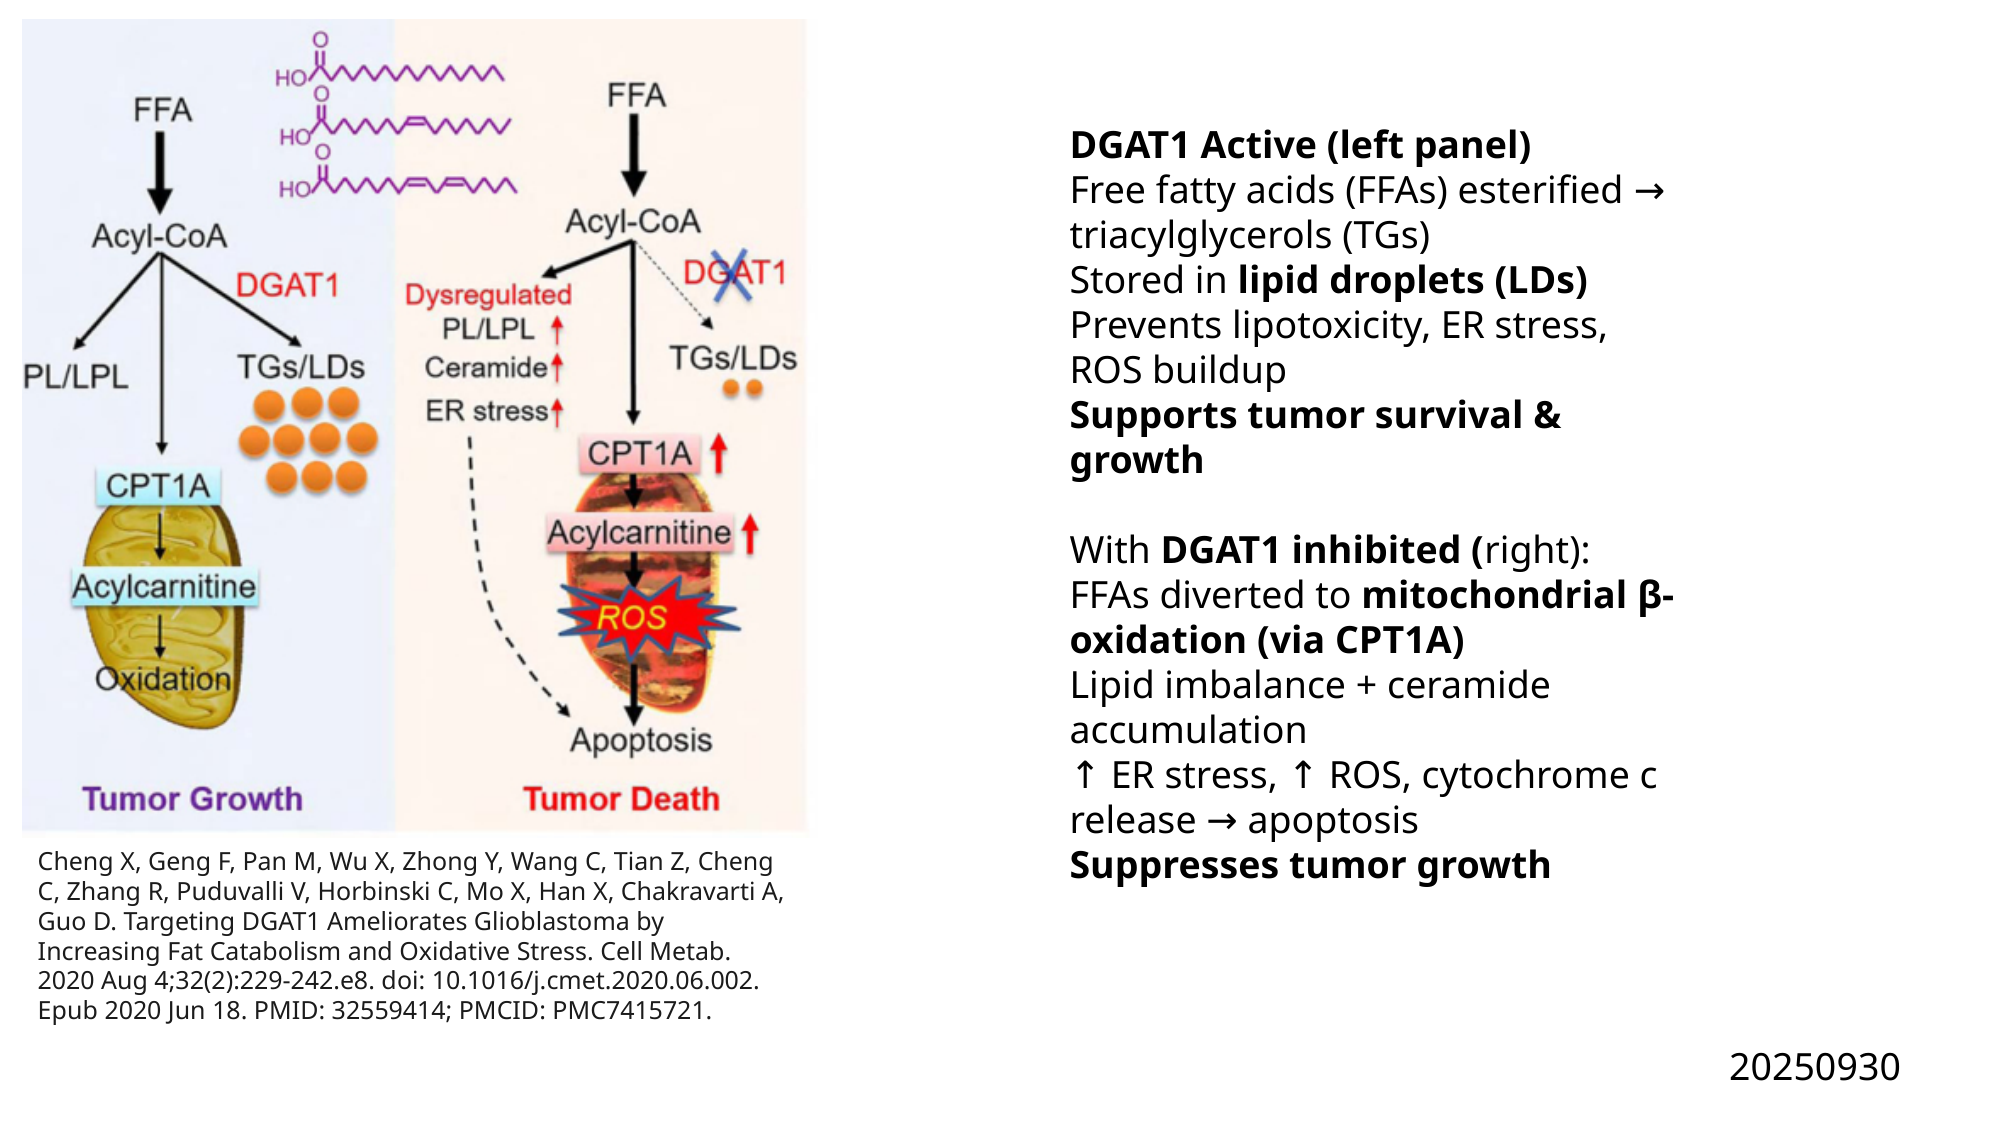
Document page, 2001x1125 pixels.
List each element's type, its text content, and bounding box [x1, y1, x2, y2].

text_box Cheng X, Geng F, Pan M, Wu X, Zhong Y, Wang C, Tian Z, Cheng C, Zhang R, Puduvalli V, Horbinski C, Mo X, Han X, Chakravarti A, Guo D. Targeting DGAT1 Ameliorates Glioblastoma by Increasing Fat Catabolism and Oxidative Stress. Cell Metab. 2020 Aug 4;32(2):229-242.e8. doi: 10.1016/j.cmet.2020.06.002. Epub 2020 Jun 18. PMID: 32559414; PMCID: PMC7415721. [22, 839, 807, 1033]
picture [22, 18, 818, 839]
text_box 20250930 [1714, 1035, 1946, 1096]
text_box DGAT1 Active (left panel) Free fatty acids (FFAs) esterified → triacylglycerols (TGs) Stored in lipid droplets (LDs) Prevents lipotoxicity, ER stress, ROS buildup Supports tumor survival & growth With DGAT1 inhibited (right): FFAs diverted to mitochondrial β-oxidation (via CPT1A) Lipid imbalance + ceramide accumulation ↑ ER stress, ↑ ROS, cytochrome c release → apoptosis Suppresses tumor growth [1054, 114, 1696, 939]
